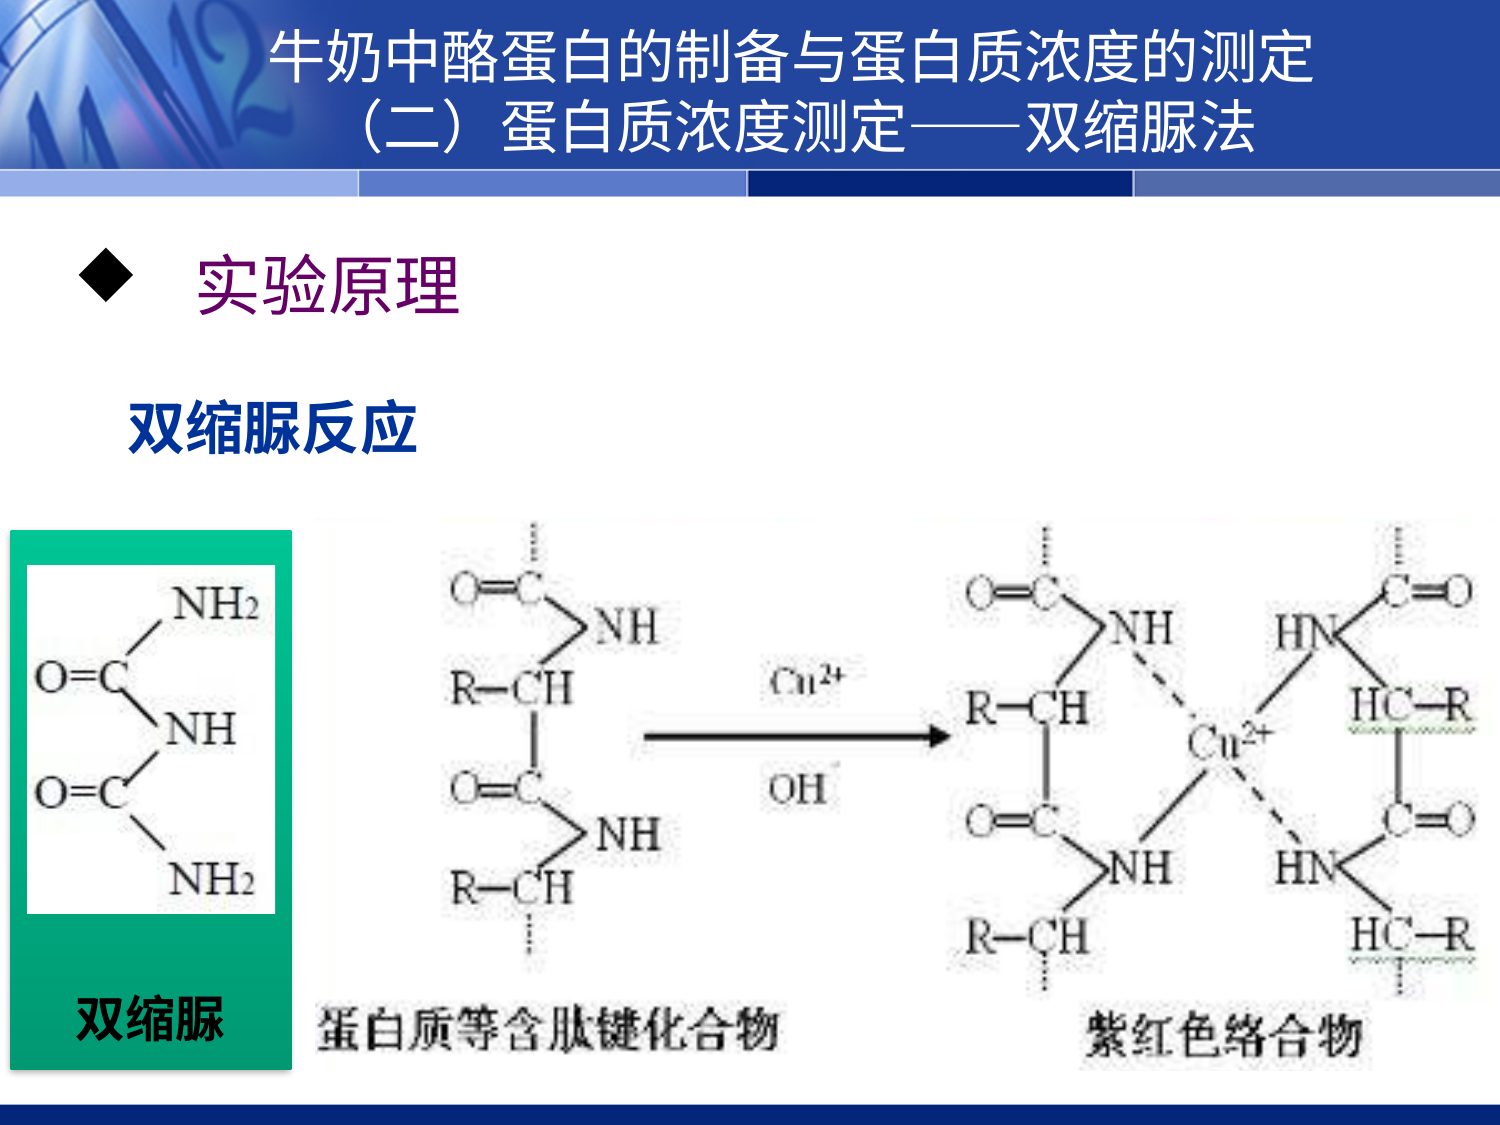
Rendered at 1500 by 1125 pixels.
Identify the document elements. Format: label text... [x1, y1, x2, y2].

text_box 牛奶中酪蛋白的制备与蛋白质浓度的测定 （二）蛋白质浓度测定——双缩脲法 [112, 2, 1471, 179]
text_box 实验原理 [59, 236, 1430, 331]
picture [0, 0, 1500, 1125]
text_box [10, 529, 292, 1070]
text_box 双缩脲反应 [112, 348, 1388, 469]
